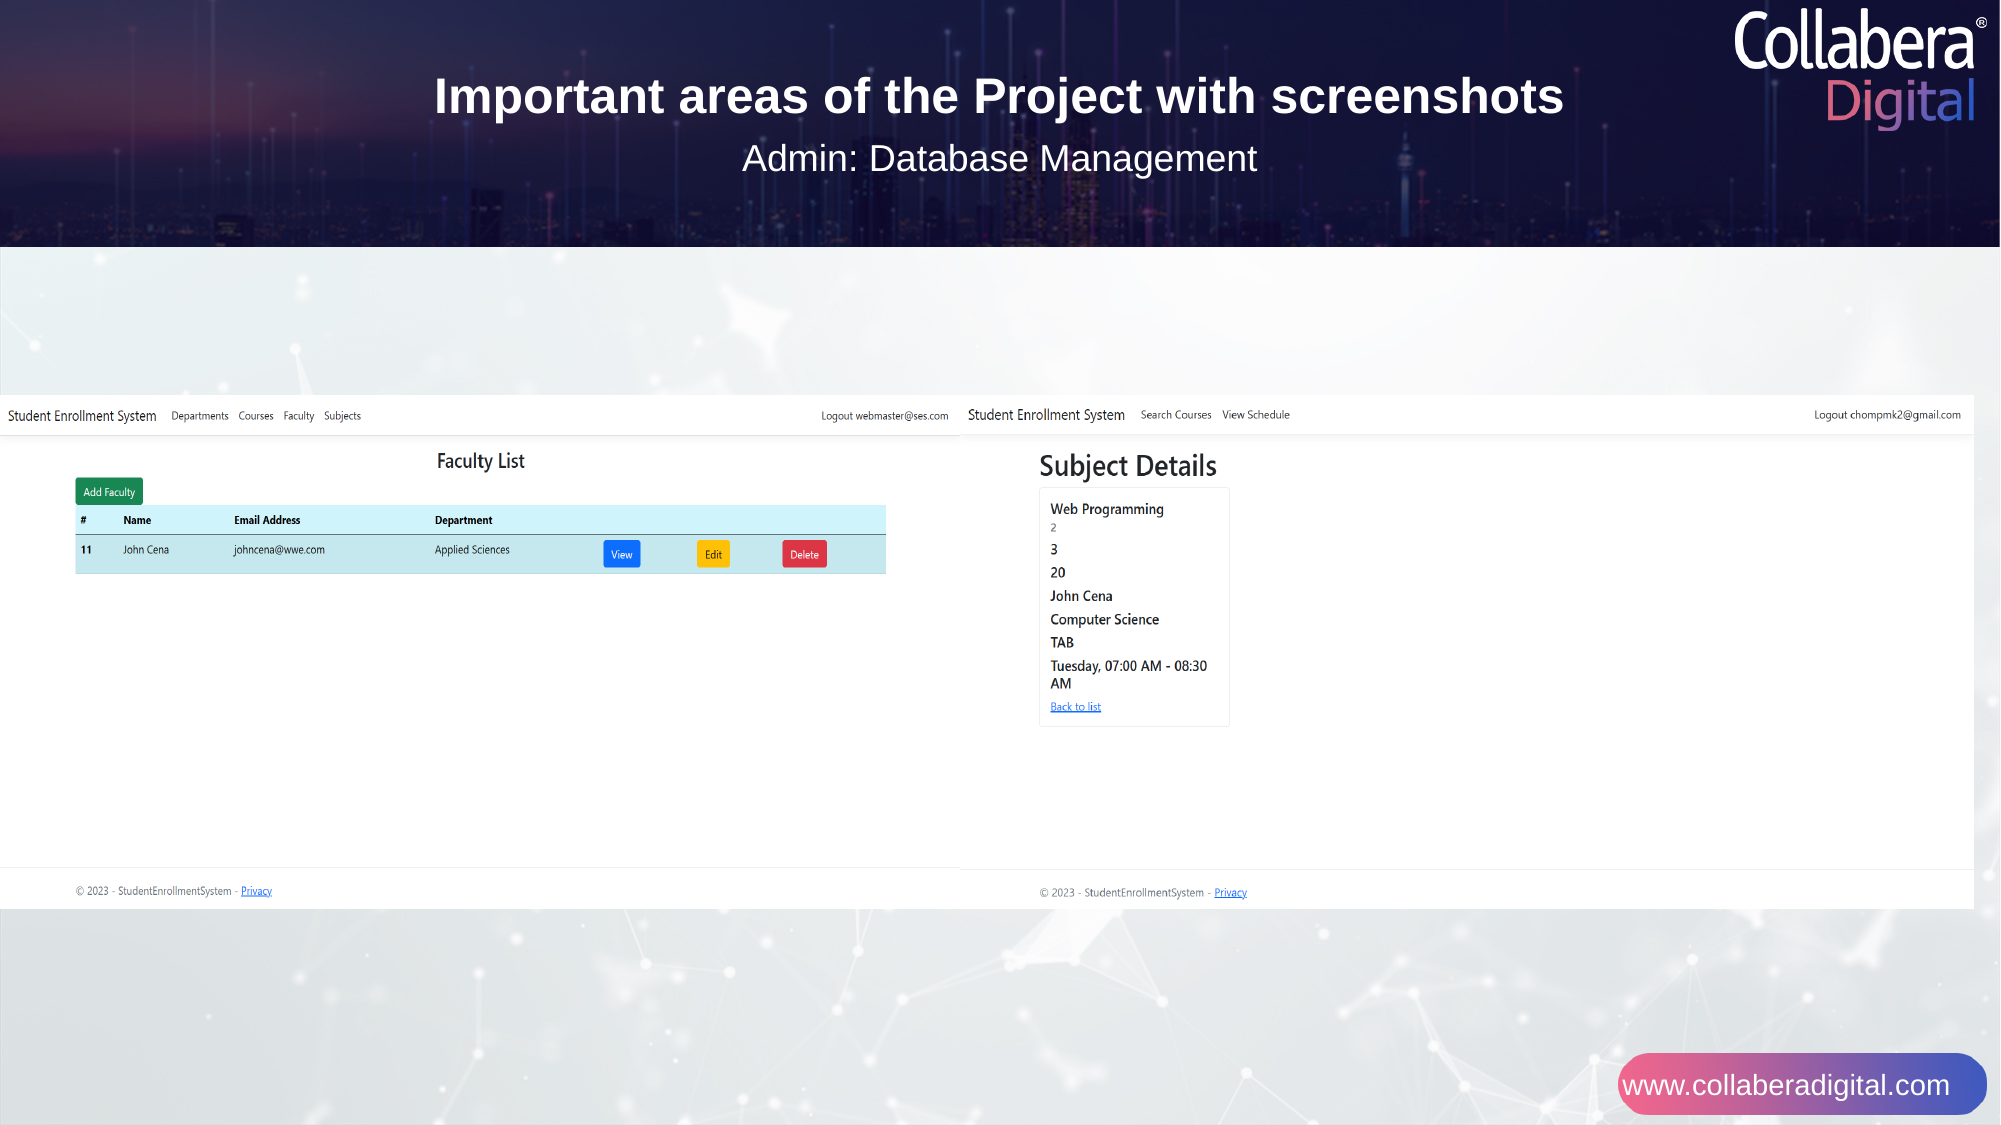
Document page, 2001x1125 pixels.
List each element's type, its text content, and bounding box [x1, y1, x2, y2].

text_box Admin: Database Management [406, 126, 1594, 187]
text_box Important areas of the Project with screenshots [405, 56, 1594, 132]
picture [0, 0, 2000, 1125]
